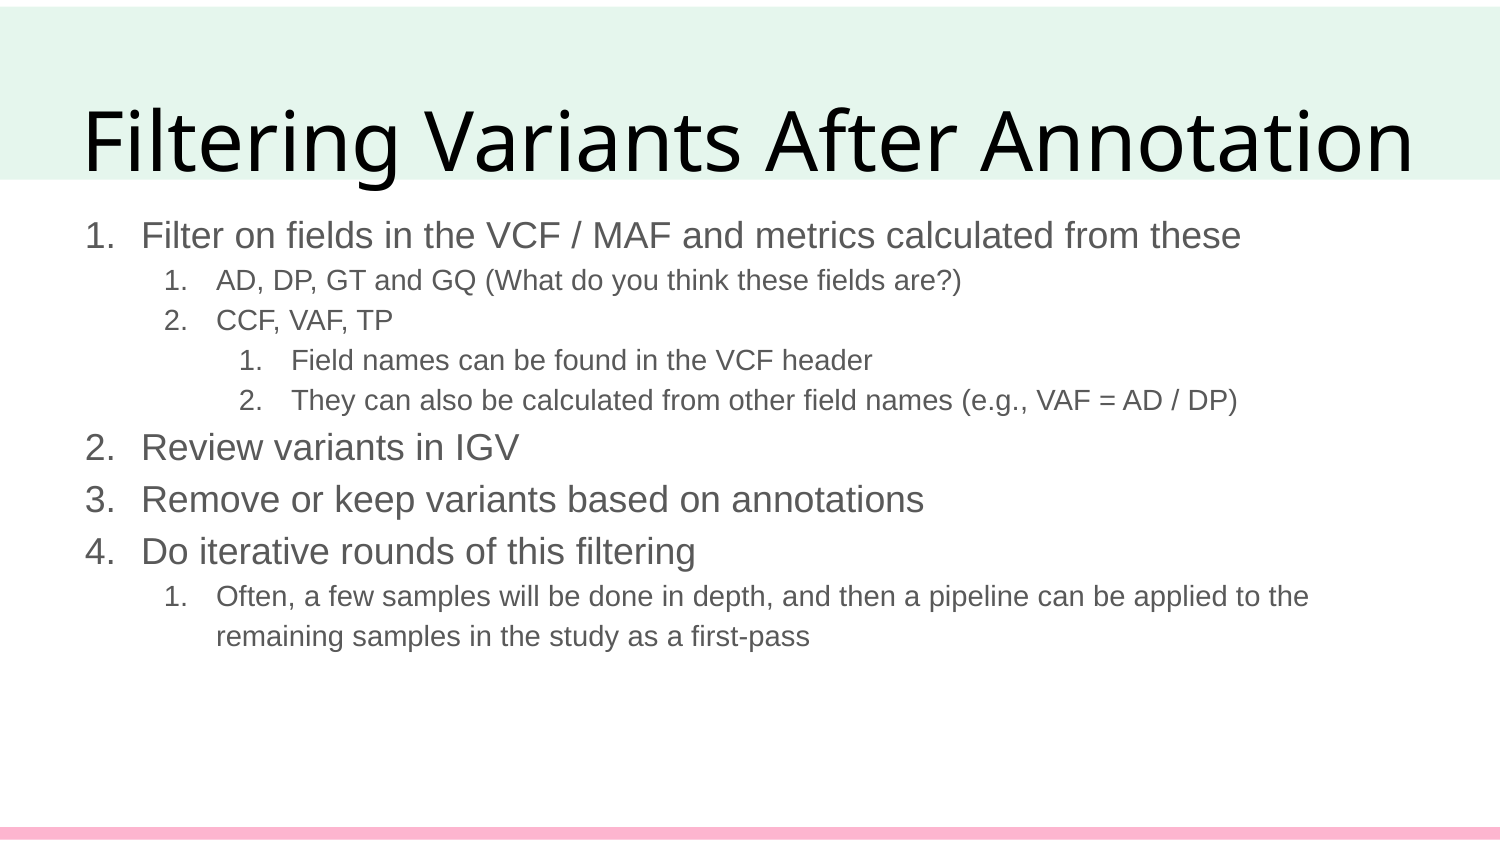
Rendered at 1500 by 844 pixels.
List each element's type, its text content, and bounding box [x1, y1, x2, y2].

title Filtering Variants After Annotation [51, 72, 1449, 167]
list Filter on fields in the VCF / MAF and metrics calculated from these AD, DP, GT and GQ (What do you think these fields are?) CCF, VAF, TP Field names can be found in the VCF header They can also be calculated from other field names (e.g., VAF = AD / DP) Review variants in IGV Remove or keep variants based on annotations Do iterative rounds of this filtering Often, a few samples will be done in depth, and then a pipeline can be applied to the remaining samples in the study as a first-pass [51, 189, 1449, 750]
